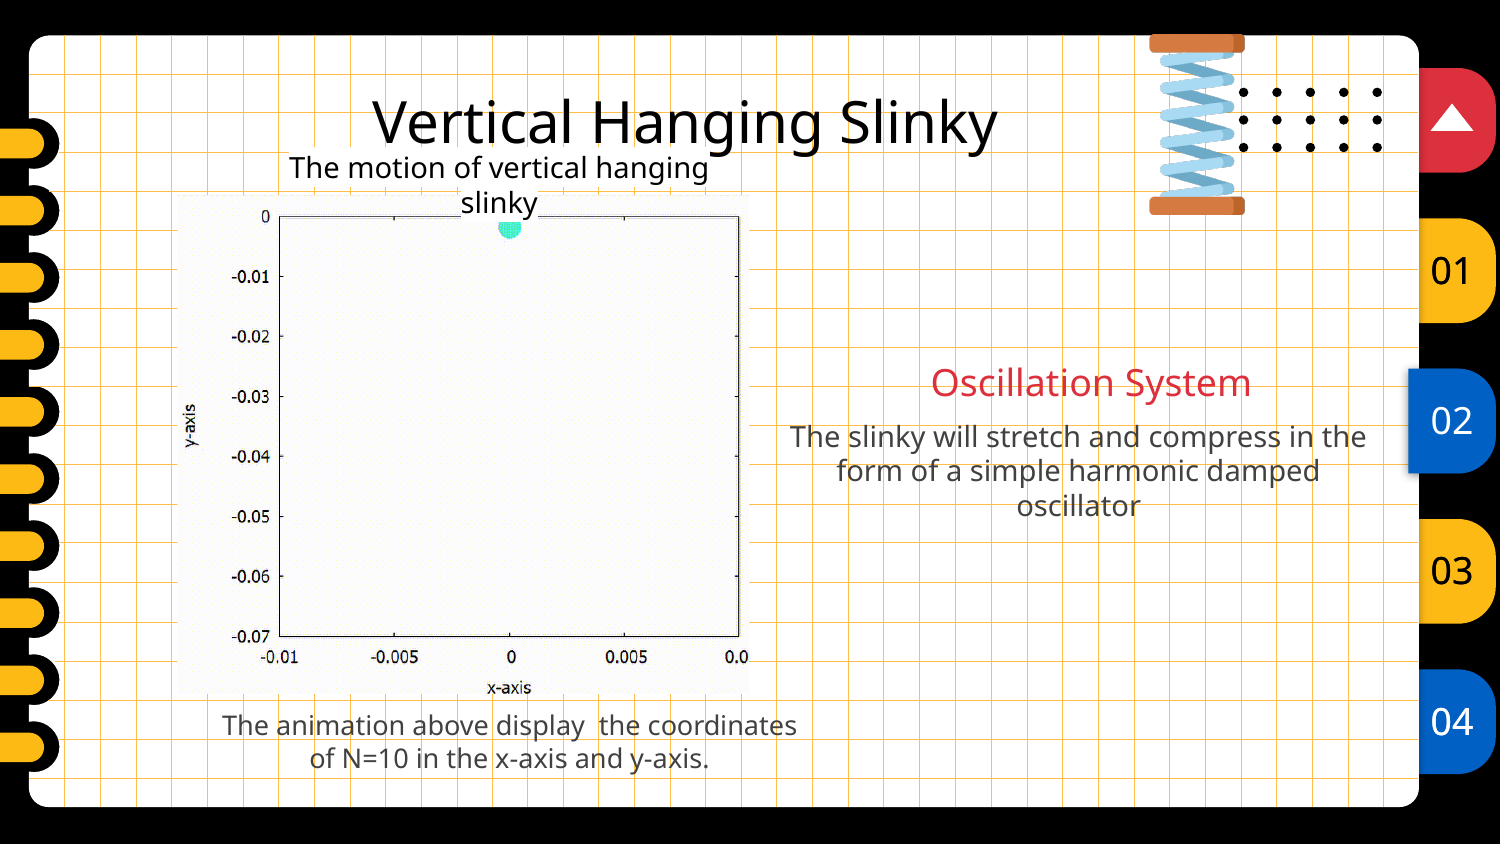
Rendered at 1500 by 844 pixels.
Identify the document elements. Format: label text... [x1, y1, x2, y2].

text_box 01 [1419, 242, 1485, 296]
text_box 03 [1419, 543, 1485, 597]
text_box [1408, 368, 1496, 474]
text_box 04 [1419, 693, 1485, 747]
text_box [1430, 103, 1474, 131]
text_box The animation above display the coordinates of N=10 in the x-axis and y-axis. [201, 693, 817, 799]
picture [1105, 33, 1288, 216]
text_box The slinky will stretch and compress in the form of a simple harmonic damped oscillator [772, 417, 1386, 523]
text_box 02 [1419, 392, 1485, 446]
picture [177, 195, 750, 694]
title Vertical Hanging Slinky [250, 70, 1100, 165]
text_box Oscillation System [858, 329, 1288, 417]
text_box The motion of vertical hanging slinky [262, 151, 737, 194]
